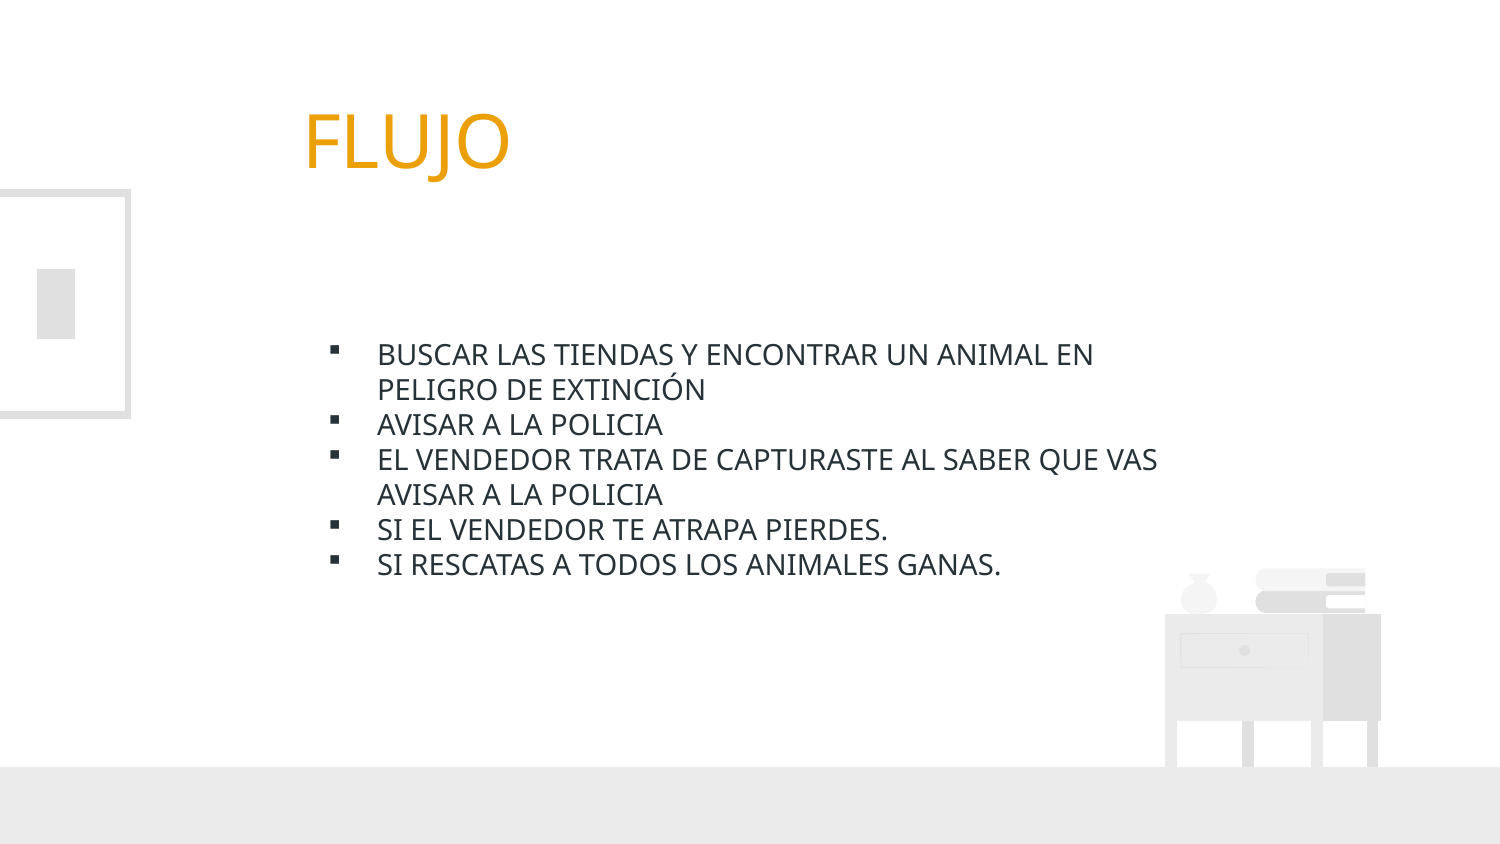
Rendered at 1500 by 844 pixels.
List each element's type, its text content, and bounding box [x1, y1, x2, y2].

subtitle BUSCAR LAS TIENDAS Y ENCONTRAR UN ANIMAL EN PELIGRO DE EXTINCIÓN AVISAR A LA POLICIA EL VENDEDOR TRATA DE CAPTURASTE AL SABER QUE VAS AVISAR A LA POLICIA SI EL VENDEDOR TE ATRAPA PIERDES. SI RESCATAS A TODOS LOS ANIMALES GANAS. [287, 445, 1182, 636]
title FLUJO [287, 78, 1162, 145]
